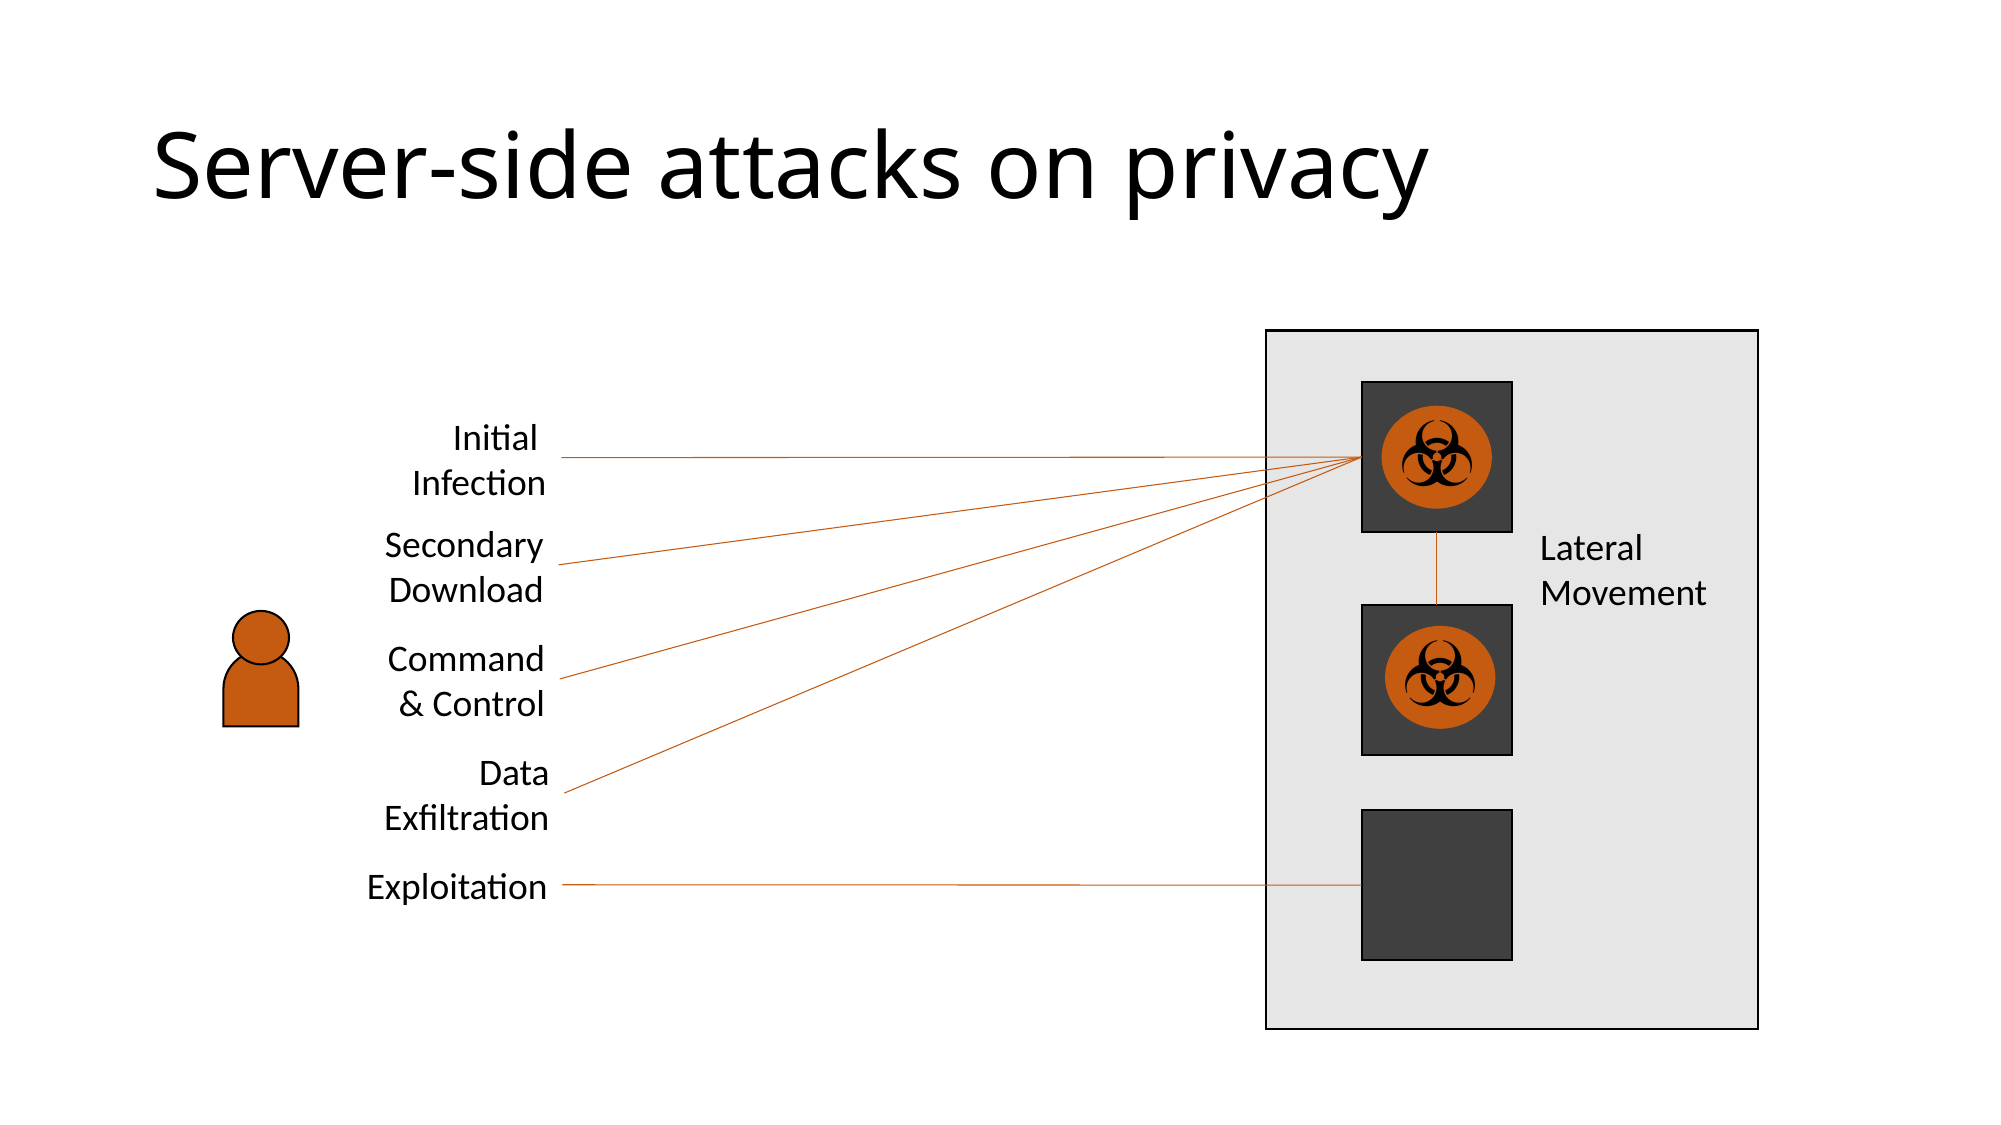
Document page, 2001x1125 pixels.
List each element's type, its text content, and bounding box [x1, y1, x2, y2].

text_box Data Exfiltration [322, 740, 565, 846]
text_box Command & Control [318, 626, 560, 732]
text_box Exploitation [321, 854, 563, 915]
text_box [564, 457, 1362, 794]
title Server-side attacks on privacy [137, 59, 1863, 278]
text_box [223, 610, 299, 727]
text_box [1381, 405, 1492, 509]
text_box [1265, 329, 1759, 1030]
text_box [1361, 381, 1513, 533]
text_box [559, 457, 564, 680]
text_box Lateral Movement [1525, 515, 1767, 621]
text_box [1361, 809, 1513, 961]
text_box [1362, 604, 1513, 756]
text_box Initial Infection [397, 405, 562, 510]
text_box Secondary Download [369, 512, 559, 618]
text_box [1385, 625, 1496, 729]
